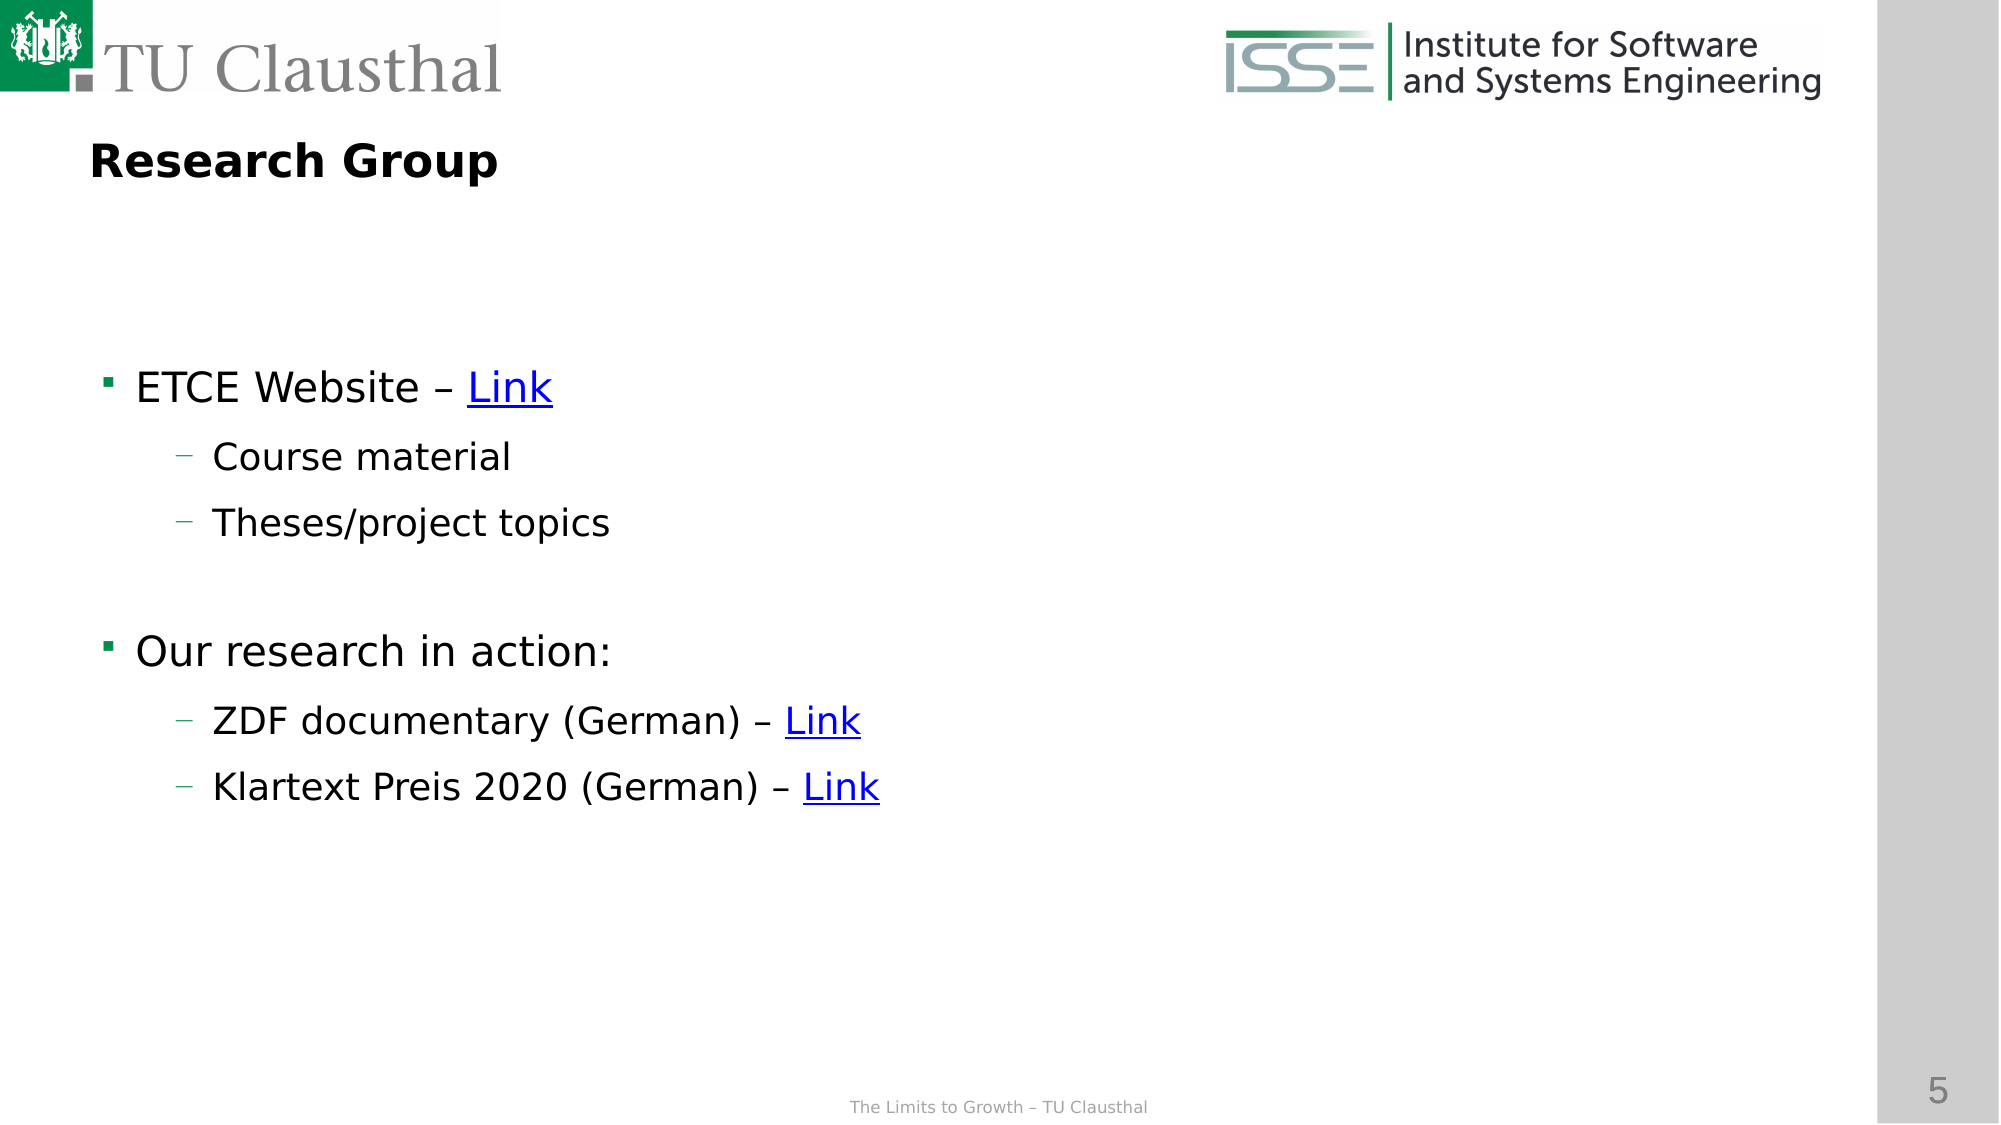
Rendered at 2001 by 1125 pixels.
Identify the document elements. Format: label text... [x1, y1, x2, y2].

text_box [74, 280, 1422, 994]
picture [0, 0, 501, 92]
text_box ETCE Website – Link Course material Theses/project topics Our research in action: ZDF documentary (German) – Link Klartext Preis 2020 (German) – Link You want join us? Write us an email! → benjamin.leiding@tu-clausthal.de [99, 290, 1836, 1086]
picture [1218, 22, 1826, 107]
text_box Research Group [88, 118, 1787, 199]
